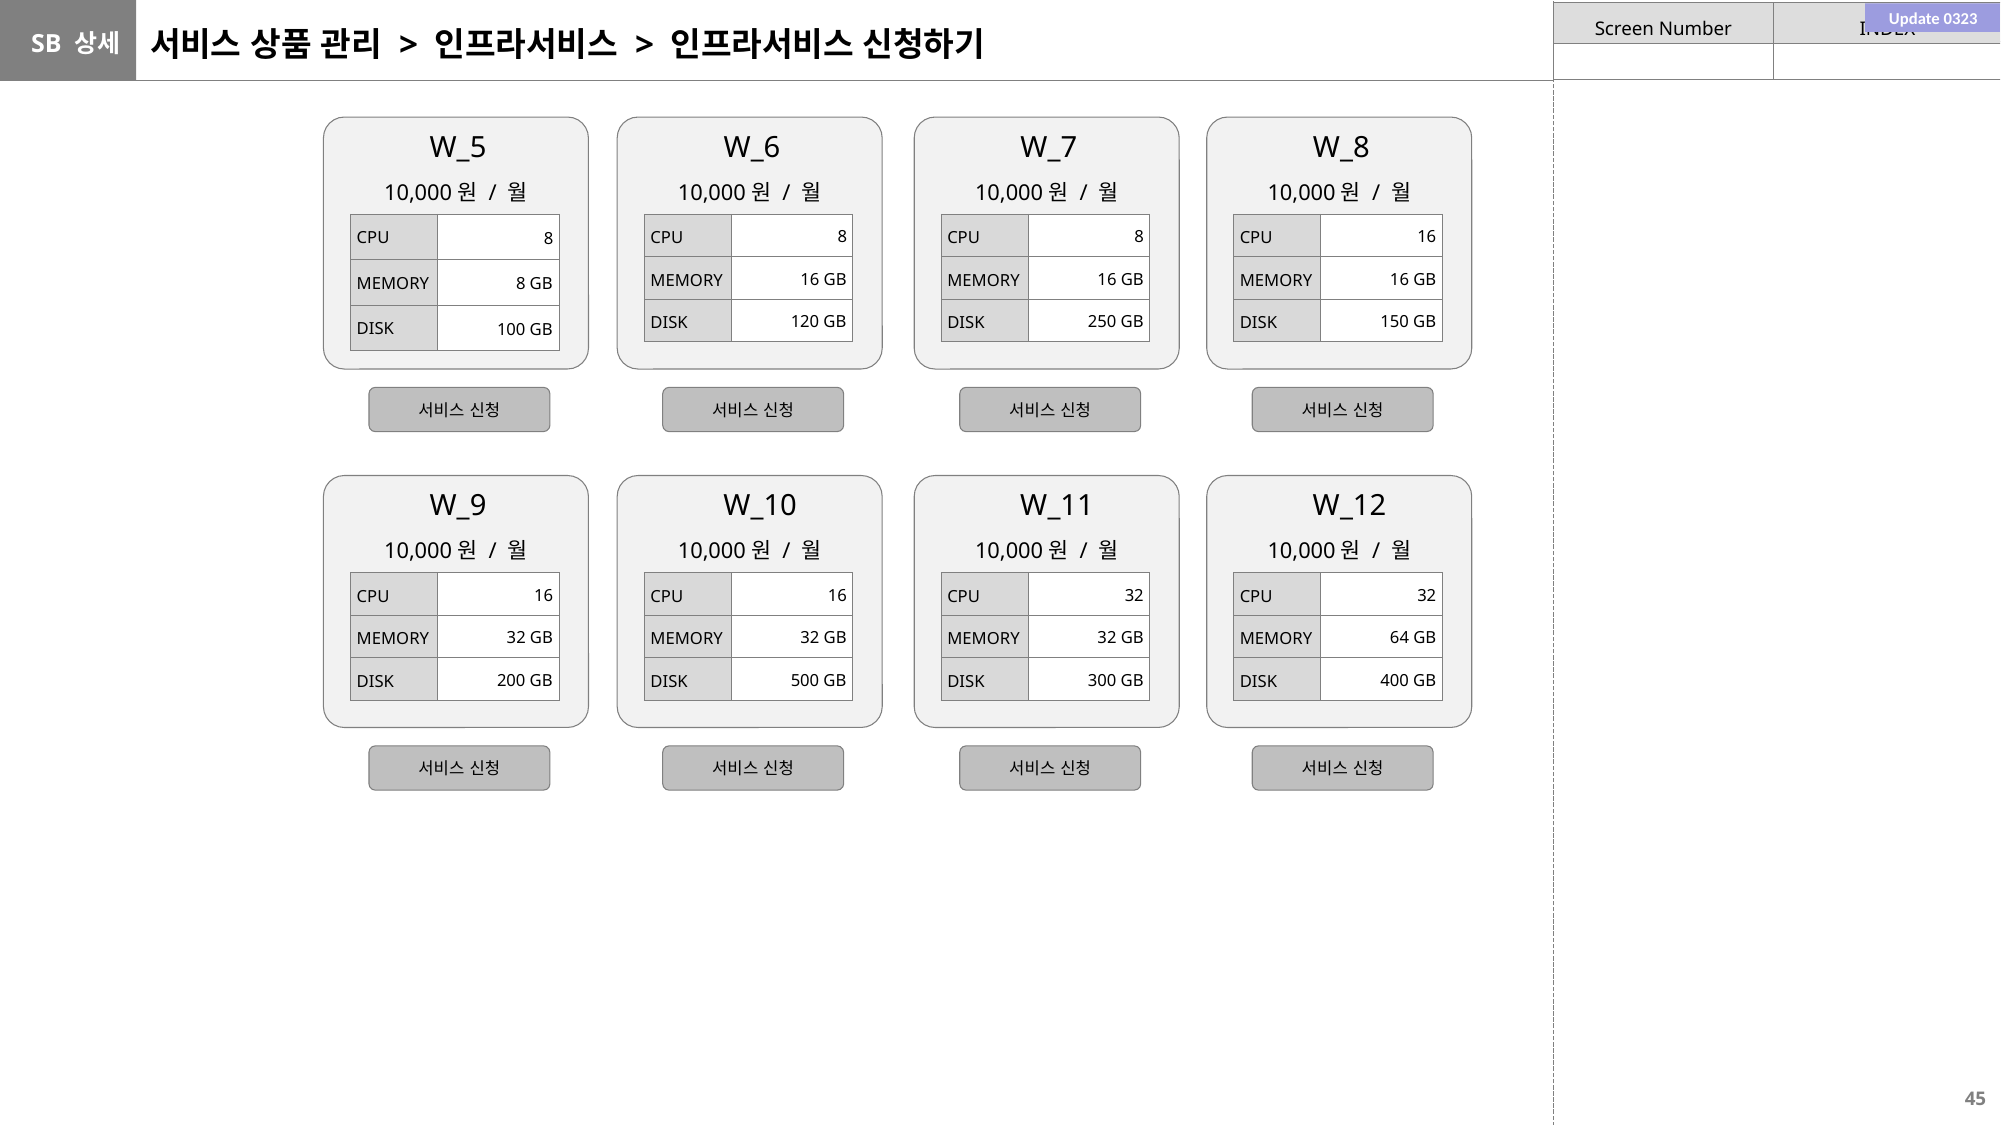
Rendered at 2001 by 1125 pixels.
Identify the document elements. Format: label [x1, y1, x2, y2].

table_cell [1029, 300, 1149, 341]
text_box [1204, 473, 1474, 730]
table_header [942, 573, 1028, 615]
table_header [1234, 573, 1320, 615]
table_cell [732, 616, 852, 657]
text_box [912, 114, 1182, 372]
table_header [1029, 215, 1149, 256]
text_box [660, 743, 846, 793]
text_box [1204, 114, 1474, 372]
table_cell [351, 658, 437, 700]
text_box [321, 114, 591, 372]
table_cell [1029, 257, 1149, 299]
table_cell [645, 616, 731, 657]
table_cell [942, 616, 1028, 657]
table_cell [645, 257, 731, 299]
text_box [366, 743, 553, 793]
text_box [1865, 3, 2000, 32]
table_cell [1029, 658, 1149, 700]
text_box [615, 114, 885, 372]
table_header [438, 215, 559, 259]
table_header [438, 573, 559, 615]
table_cell [438, 306, 559, 350]
table_cell [732, 300, 852, 341]
table_cell [1321, 658, 1442, 700]
table_cell [1234, 616, 1320, 657]
table_cell [1321, 616, 1442, 657]
table_cell [1321, 257, 1442, 299]
table_cell [438, 616, 559, 657]
title [135, 9, 1554, 77]
text_box [912, 473, 1182, 730]
table_header [732, 215, 852, 256]
table_cell [732, 658, 852, 700]
table_cell [732, 257, 852, 299]
table_header [1321, 215, 1442, 256]
table_cell [1029, 616, 1149, 657]
table_cell [942, 658, 1028, 700]
table_header [645, 215, 731, 256]
table_header [1321, 573, 1442, 615]
table_cell [438, 260, 559, 305]
table_cell [645, 300, 731, 341]
table_header [351, 573, 437, 615]
table_header [351, 215, 437, 259]
text_box [1250, 743, 1436, 793]
table_cell [1234, 658, 1320, 700]
table_header [1234, 215, 1320, 256]
text_box [615, 473, 885, 730]
text_box [321, 473, 591, 730]
table_cell [1321, 300, 1442, 341]
table_cell [942, 257, 1028, 299]
table_cell [438, 658, 559, 700]
table_cell [1234, 257, 1320, 299]
table_cell [351, 616, 437, 657]
table_cell [1234, 300, 1320, 341]
text_box [957, 743, 1143, 793]
text_box [660, 385, 846, 434]
table_cell [645, 658, 731, 700]
table_header [645, 573, 731, 615]
table_header [1029, 573, 1149, 615]
text_box [957, 385, 1143, 434]
table_header [732, 573, 852, 615]
text_box [366, 385, 553, 434]
table_cell [351, 260, 437, 305]
text_box [1250, 385, 1436, 434]
table_cell [351, 306, 437, 350]
table_cell [942, 300, 1028, 341]
table_header [942, 215, 1028, 256]
